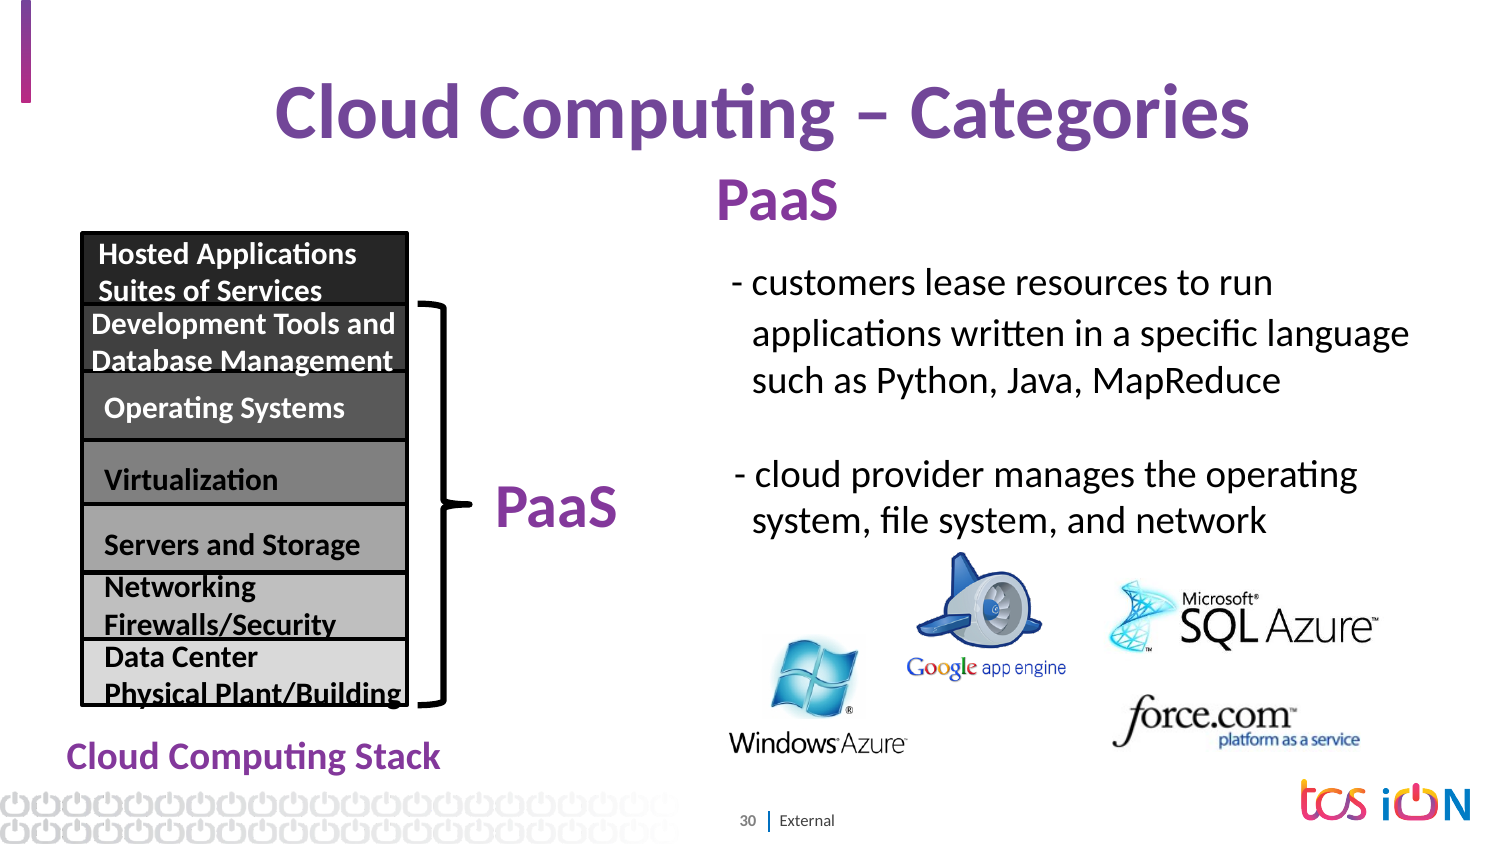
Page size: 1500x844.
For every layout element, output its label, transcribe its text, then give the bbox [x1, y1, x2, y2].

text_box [81, 581, 407, 651]
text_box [81, 396, 407, 472]
picture [1295, 778, 1473, 827]
picture [701, 524, 1411, 761]
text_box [81, 433, 423, 506]
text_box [76, 295, 443, 387]
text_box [81, 225, 407, 317]
text_box Cloud Computing Stack [51, 723, 502, 785]
text_box PaaS [480, 457, 640, 548]
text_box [81, 628, 423, 720]
text_box PaaS - customers lease resources to run applications written in a specific language such as Python, Java, MapReduce - cloud provider manages the operating system, file system, and network [701, 150, 1427, 550]
picture [0, 791, 803, 844]
title Cloud Computing – Categories [65, 25, 1463, 190]
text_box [81, 513, 423, 573]
text_box [417, 392, 471, 706]
